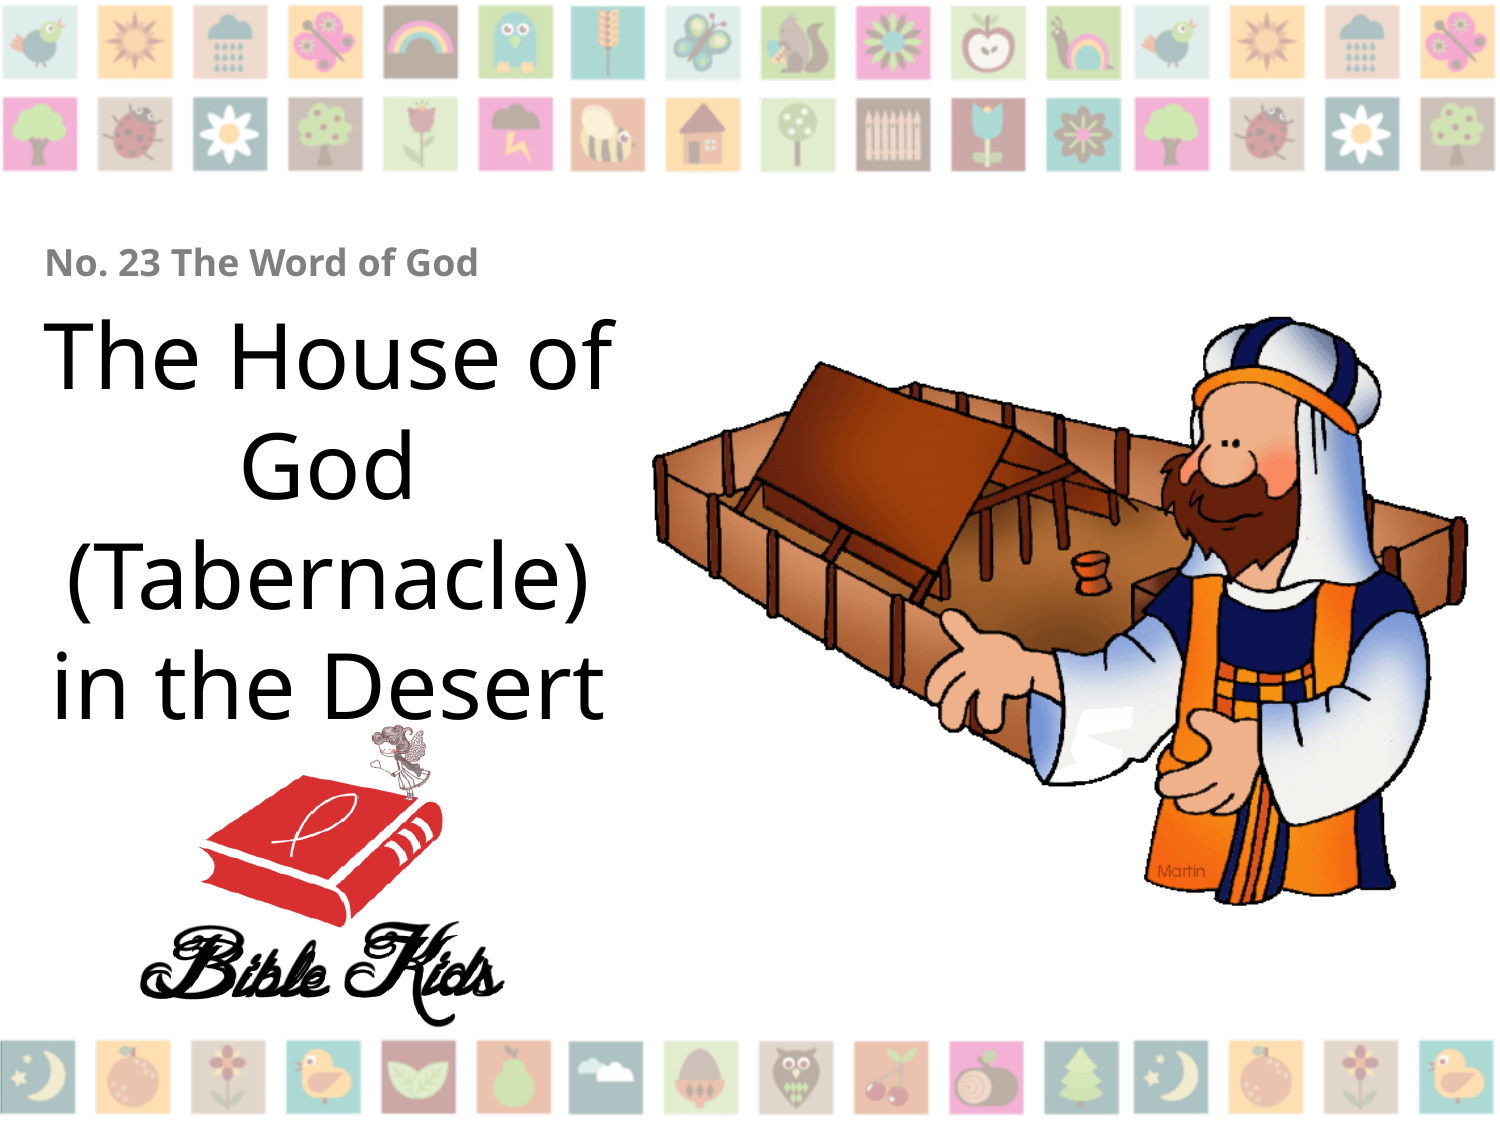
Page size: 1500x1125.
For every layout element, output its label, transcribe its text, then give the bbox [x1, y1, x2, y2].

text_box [0, 3, 1500, 181]
picture [634, 300, 1484, 923]
text_box The House of God (Tabernacle) in the Desert [5, 290, 651, 746]
text_box No. 23 The Word of God [29, 231, 514, 290]
picture [115, 692, 542, 1056]
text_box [0, 1028, 1500, 1118]
